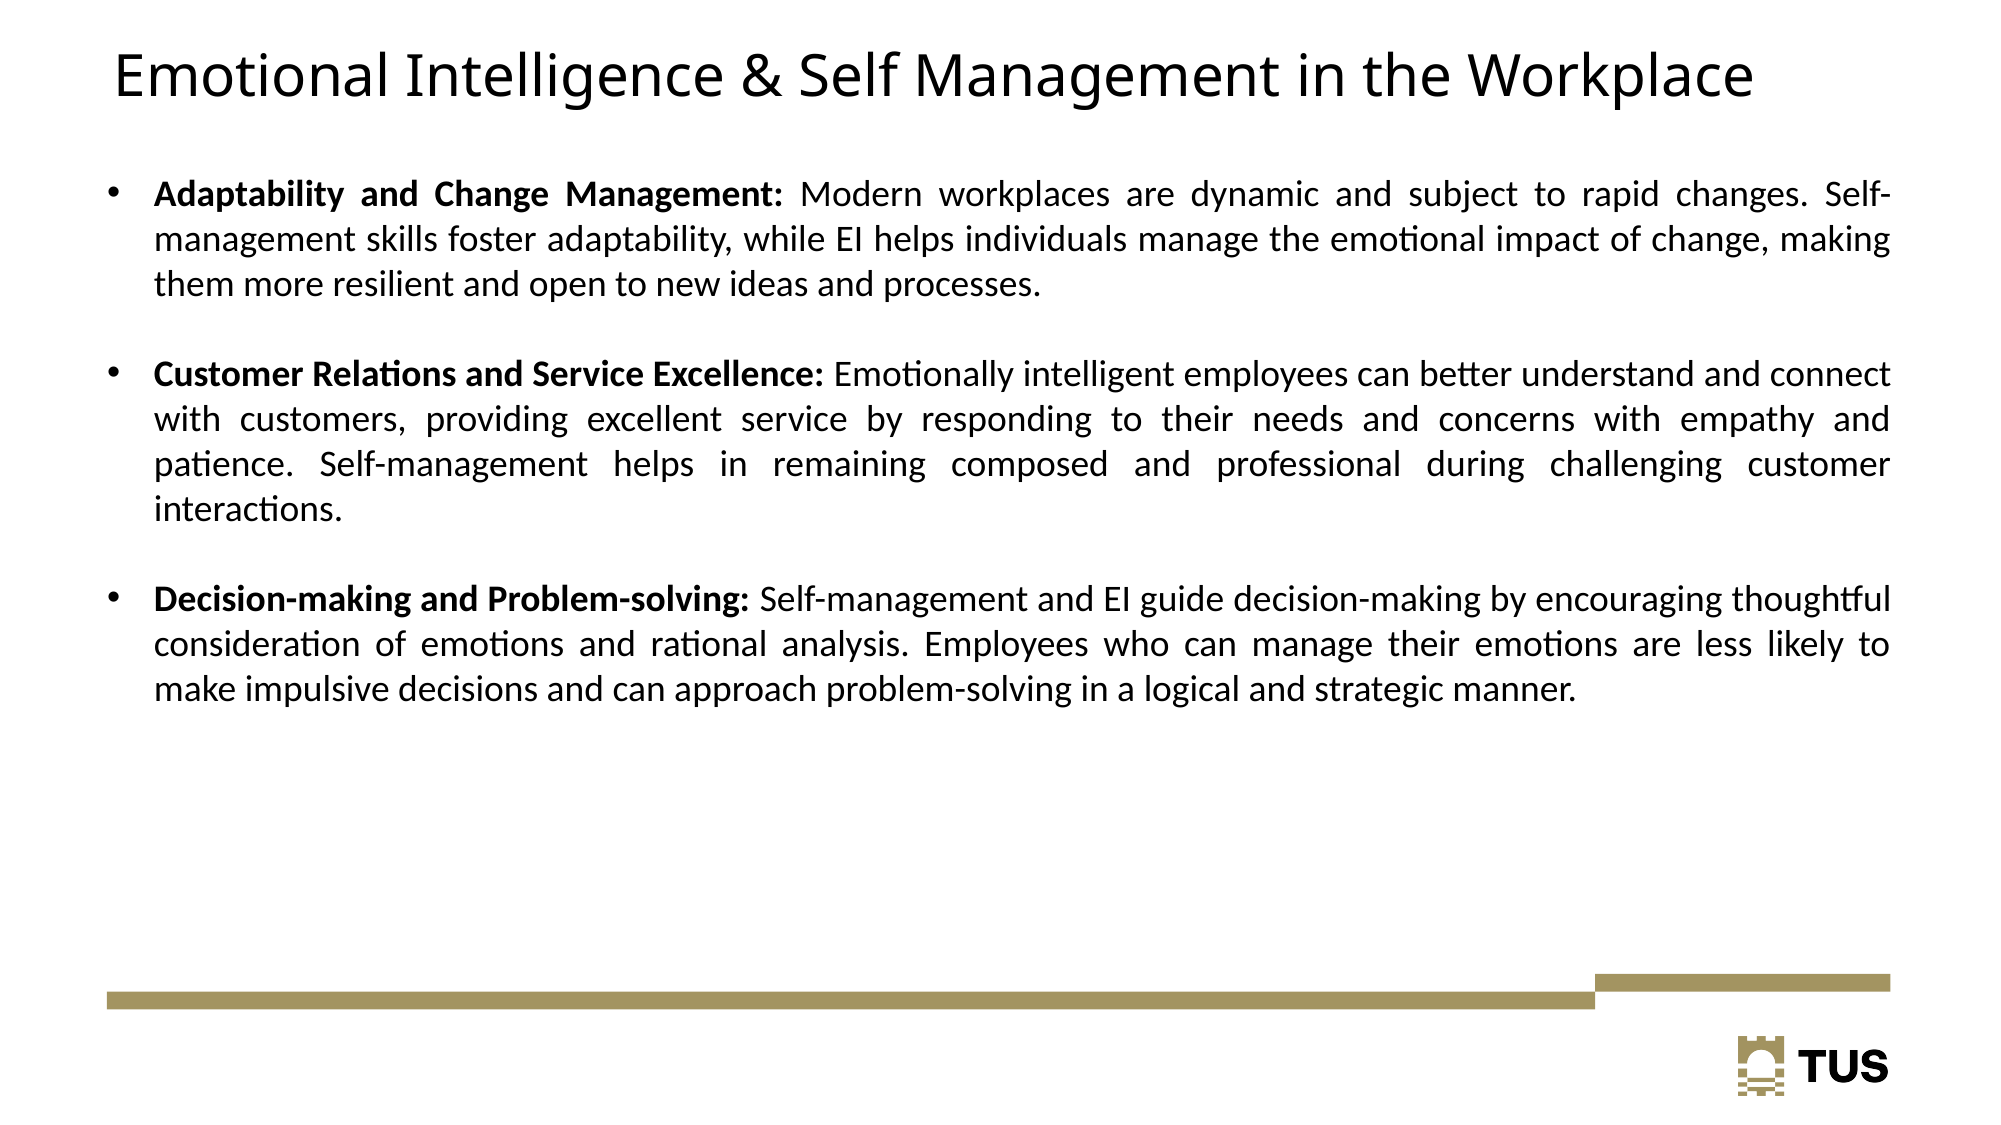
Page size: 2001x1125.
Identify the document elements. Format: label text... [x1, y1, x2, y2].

text_box Adaptability and Change Management: Modern workplaces are dynamic and subject to rapid changes. Self-management skills foster adaptability, while EI helps individuals manage the emotional impact of change, making them more resilient and open to new ideas and processes. Customer Relations and Service Excellence: Emotionally intelligent employees can better understand and connect with customers, providing excellent service by responding to their needs and concerns with empathy and patience. Self-management helps in remaining composed and professional during challenging customer interactions. Decision-making and Problem-solving: Self-management and EI guide decision-making by encouraging thoughtful consideration of emotions and rational analysis. Employees who can manage their emotions are less likely to make impulsive decisions and can approach problem-solving in a logical and strategic manner. [92, 116, 1908, 852]
picture [1738, 1036, 1888, 1096]
title Emotional Intelligence & Self Management in the Workplace [113, 38, 1929, 163]
